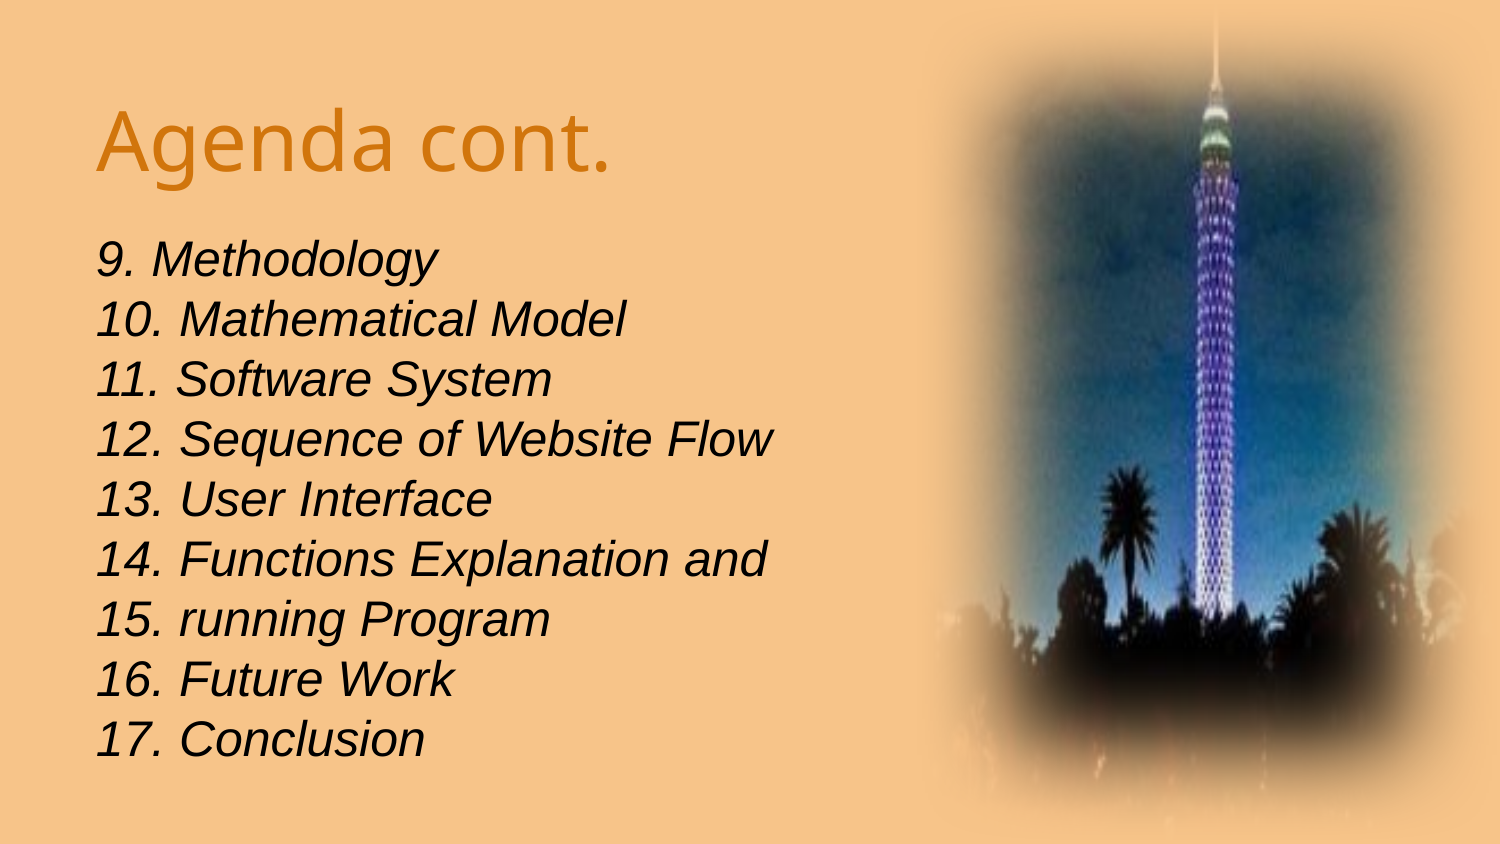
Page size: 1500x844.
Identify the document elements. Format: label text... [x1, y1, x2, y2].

text_box 9. Methodology 10. Mathematical Model 11. Software System 12. Sequence of Website Flow 13. User Interface 14. Functions Explanation and 15. running Program 16. Future Work 17. Conclusion [81, 218, 831, 844]
picture [911, 0, 1500, 844]
title Agenda cont. [81, 72, 750, 182]
